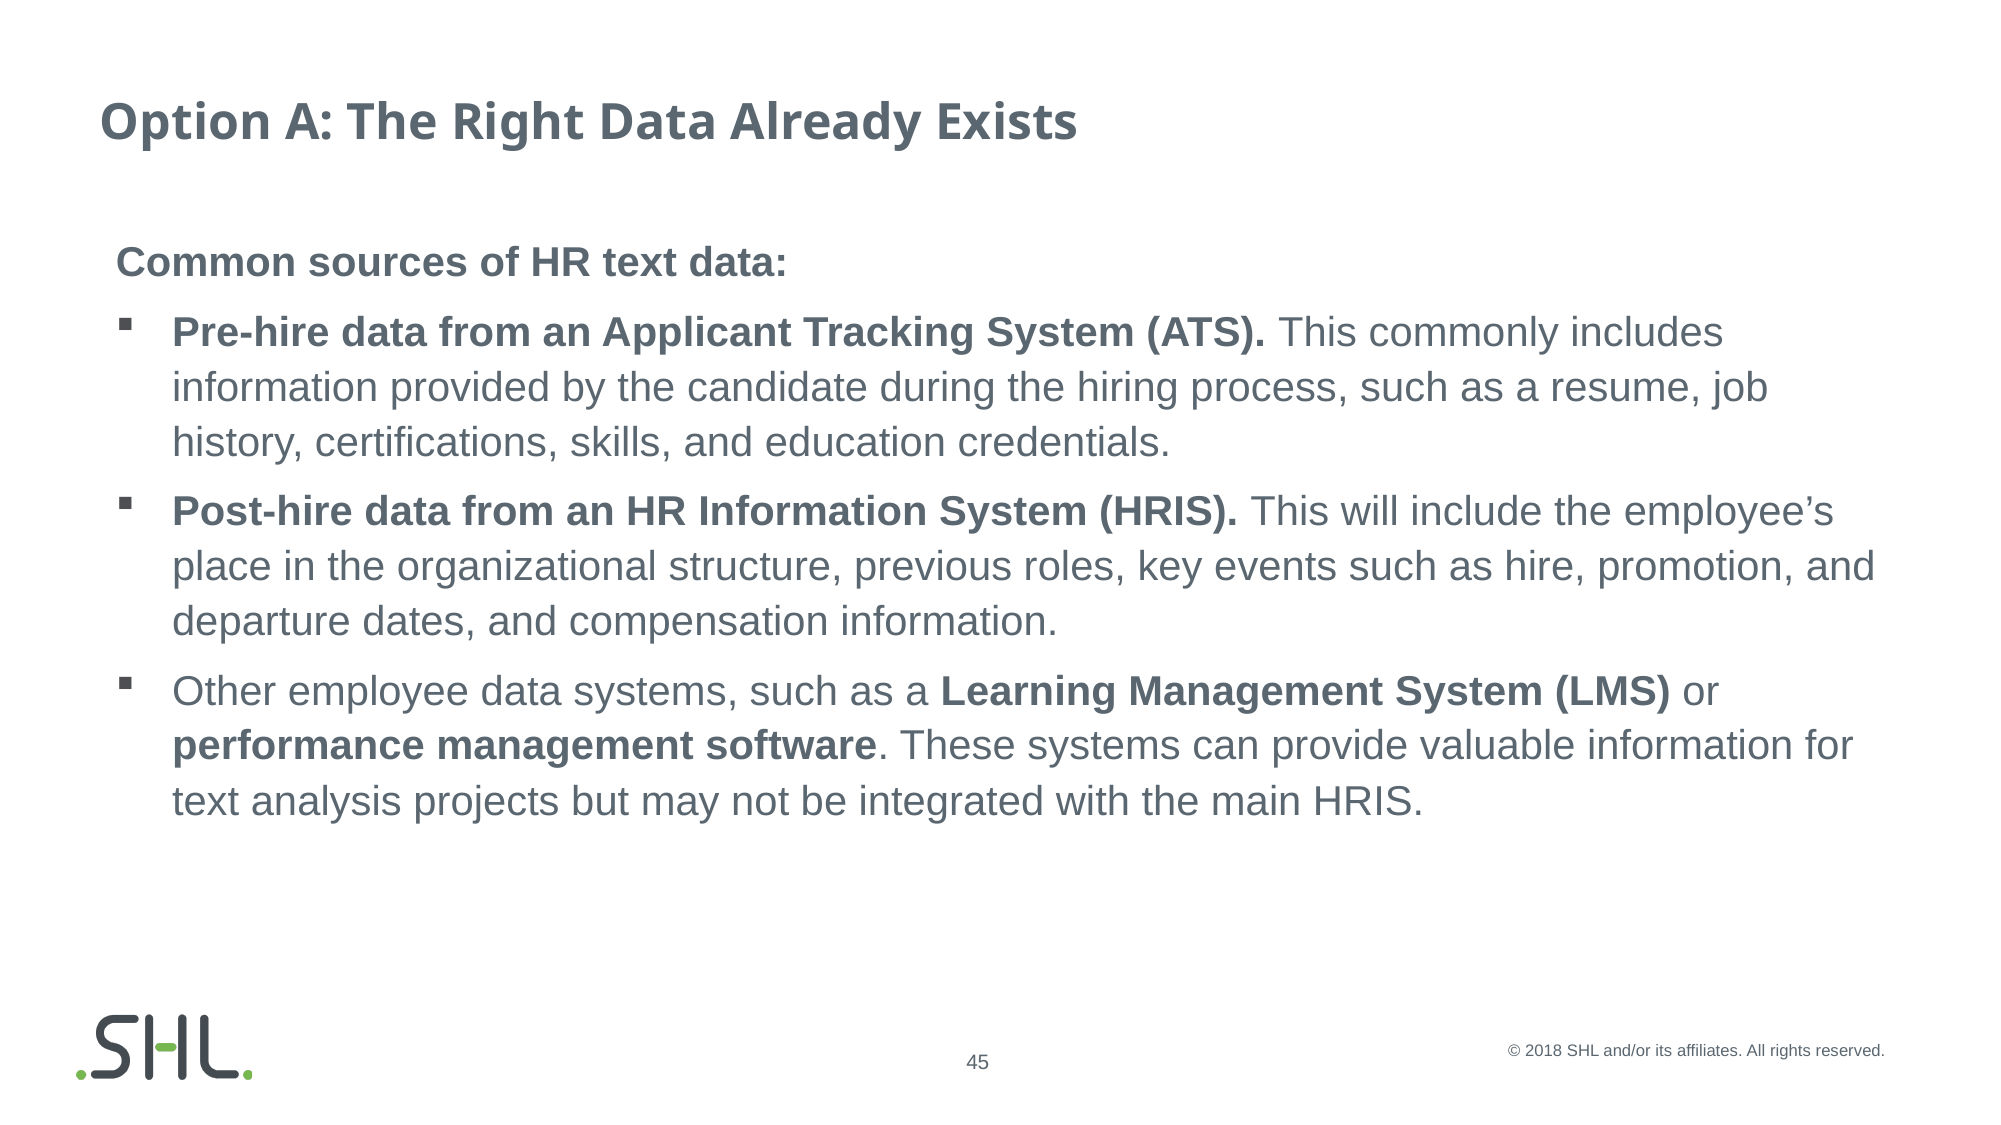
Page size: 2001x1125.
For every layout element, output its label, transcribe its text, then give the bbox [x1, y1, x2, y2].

title Option A: The Right Data Already Exists [99, 59, 1900, 157]
footer © 2018 SHL and/or its affiliates. All rights reserved. [470, 1014, 1901, 1089]
list Common sources of HR text data: Pre-hire data from an Applicant Tracking System (ATS). This commonly includes information provided by the candidate during the hiring process, such as a resume, job history, certifications, skills, and education credentials. Post-hire data from an HR Information System (HRIS). This will include the employee’s place in the organizational structure, previous roles, key events such as hire, promotion, and departure dates, and compensation information. Other employee data systems, such as a Learning Management System (LMS) or performance management software. These systems can provide valuable information for text analysis projects but may not be integrated with the main HRIS. [101, 222, 1901, 902]
picture [76, 1014, 253, 1089]
